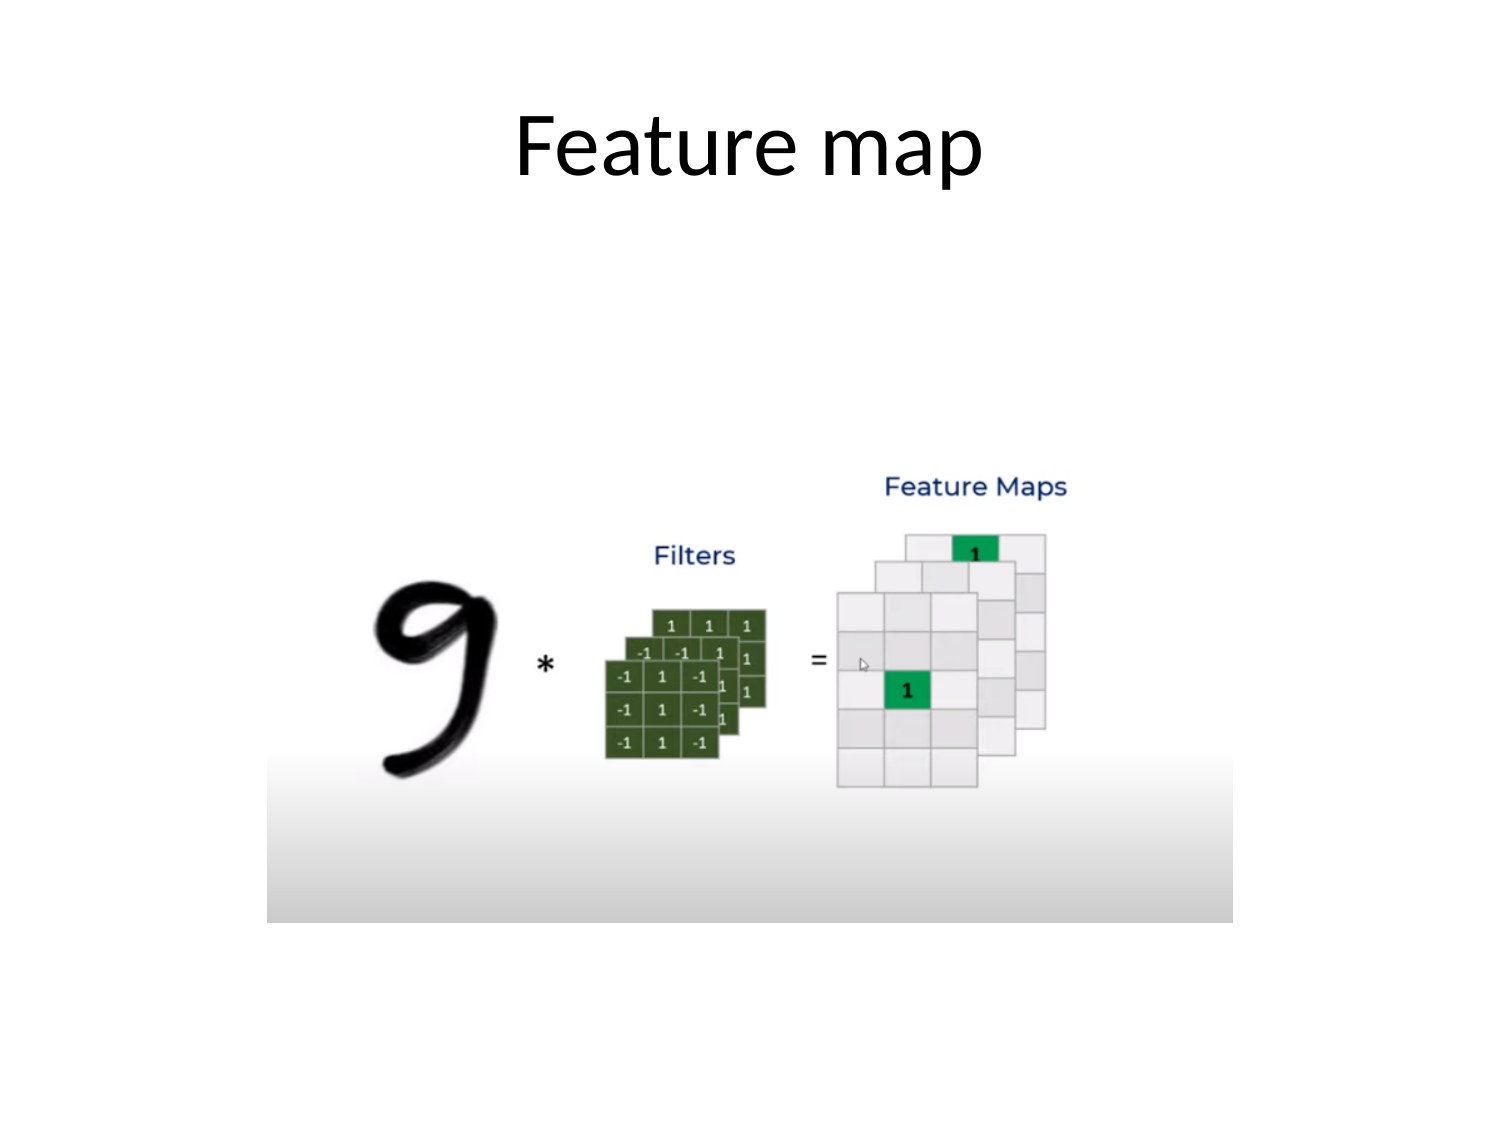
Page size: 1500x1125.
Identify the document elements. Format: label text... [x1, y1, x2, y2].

title Feature map [75, 45, 1425, 233]
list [267, 344, 1233, 923]
